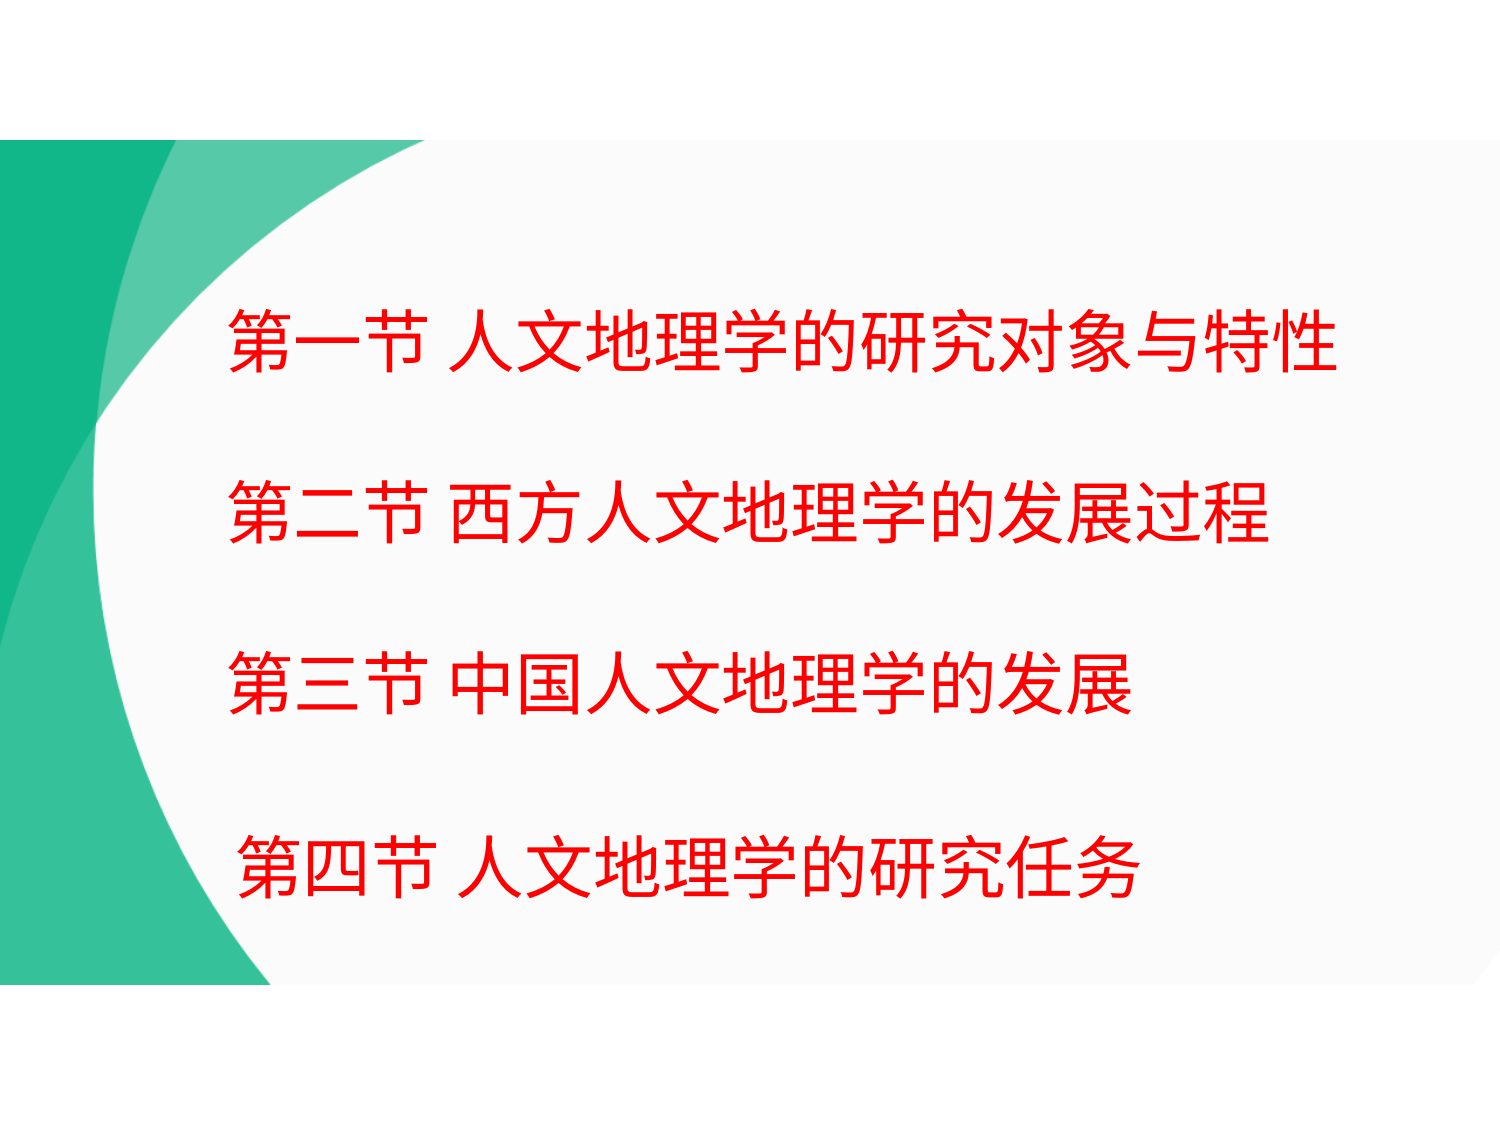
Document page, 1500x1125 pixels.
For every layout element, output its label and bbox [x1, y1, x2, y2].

picture [0, 140, 1500, 985]
